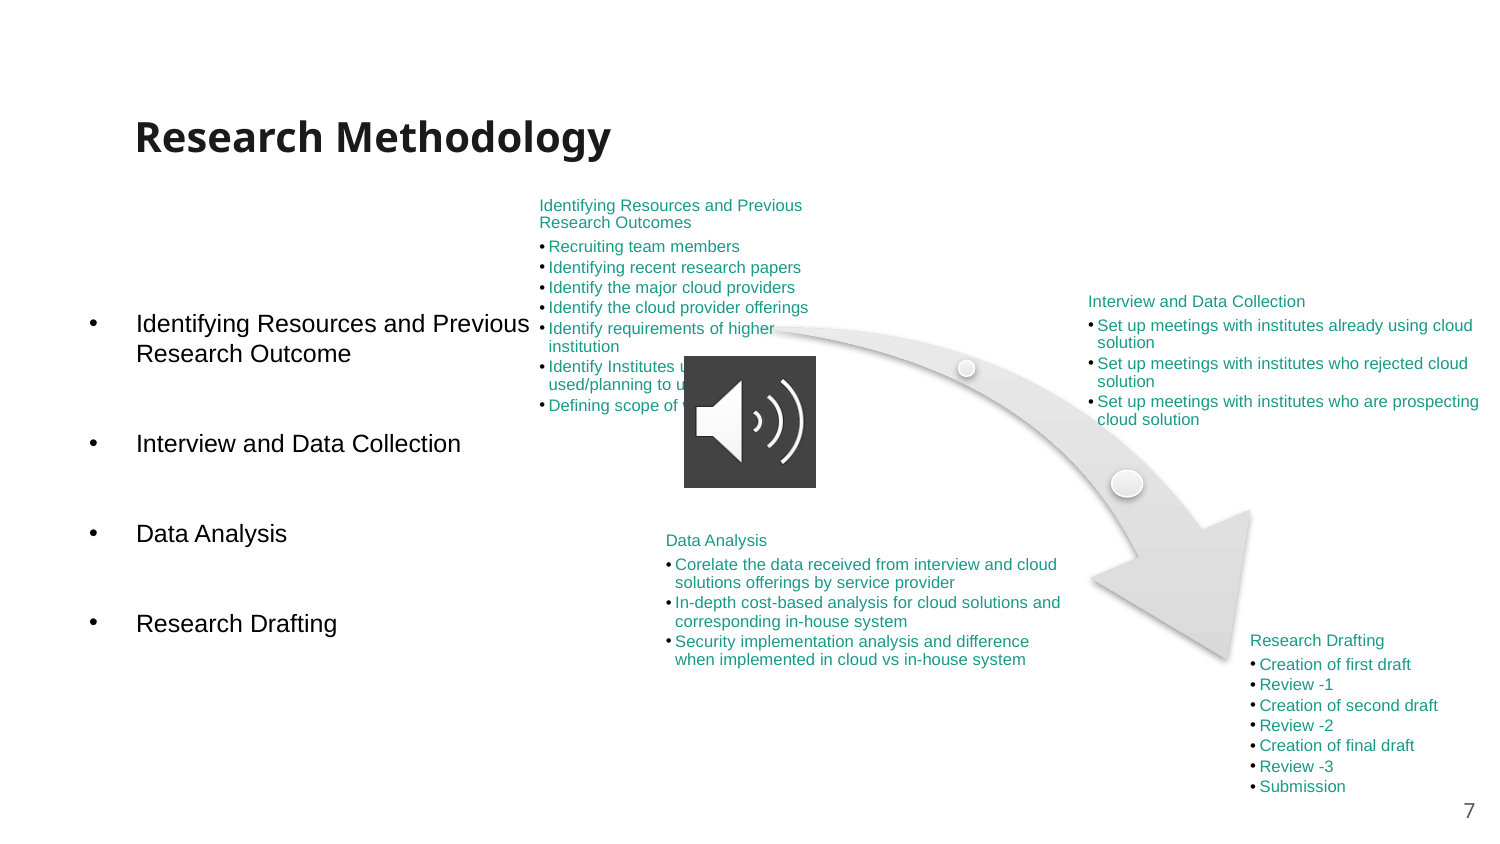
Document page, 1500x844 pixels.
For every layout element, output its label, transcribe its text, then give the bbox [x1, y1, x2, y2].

text_box Research Methodology [119, 95, 479, 184]
picture [683, 354, 817, 489]
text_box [484, 64, 1500, 803]
slide_number 7 [1400, 811, 1491, 844]
text_box Identifying Resources and Previous Research Outcome Interview and Data Collection Data Analysis Research Drafting [74, 300, 479, 645]
